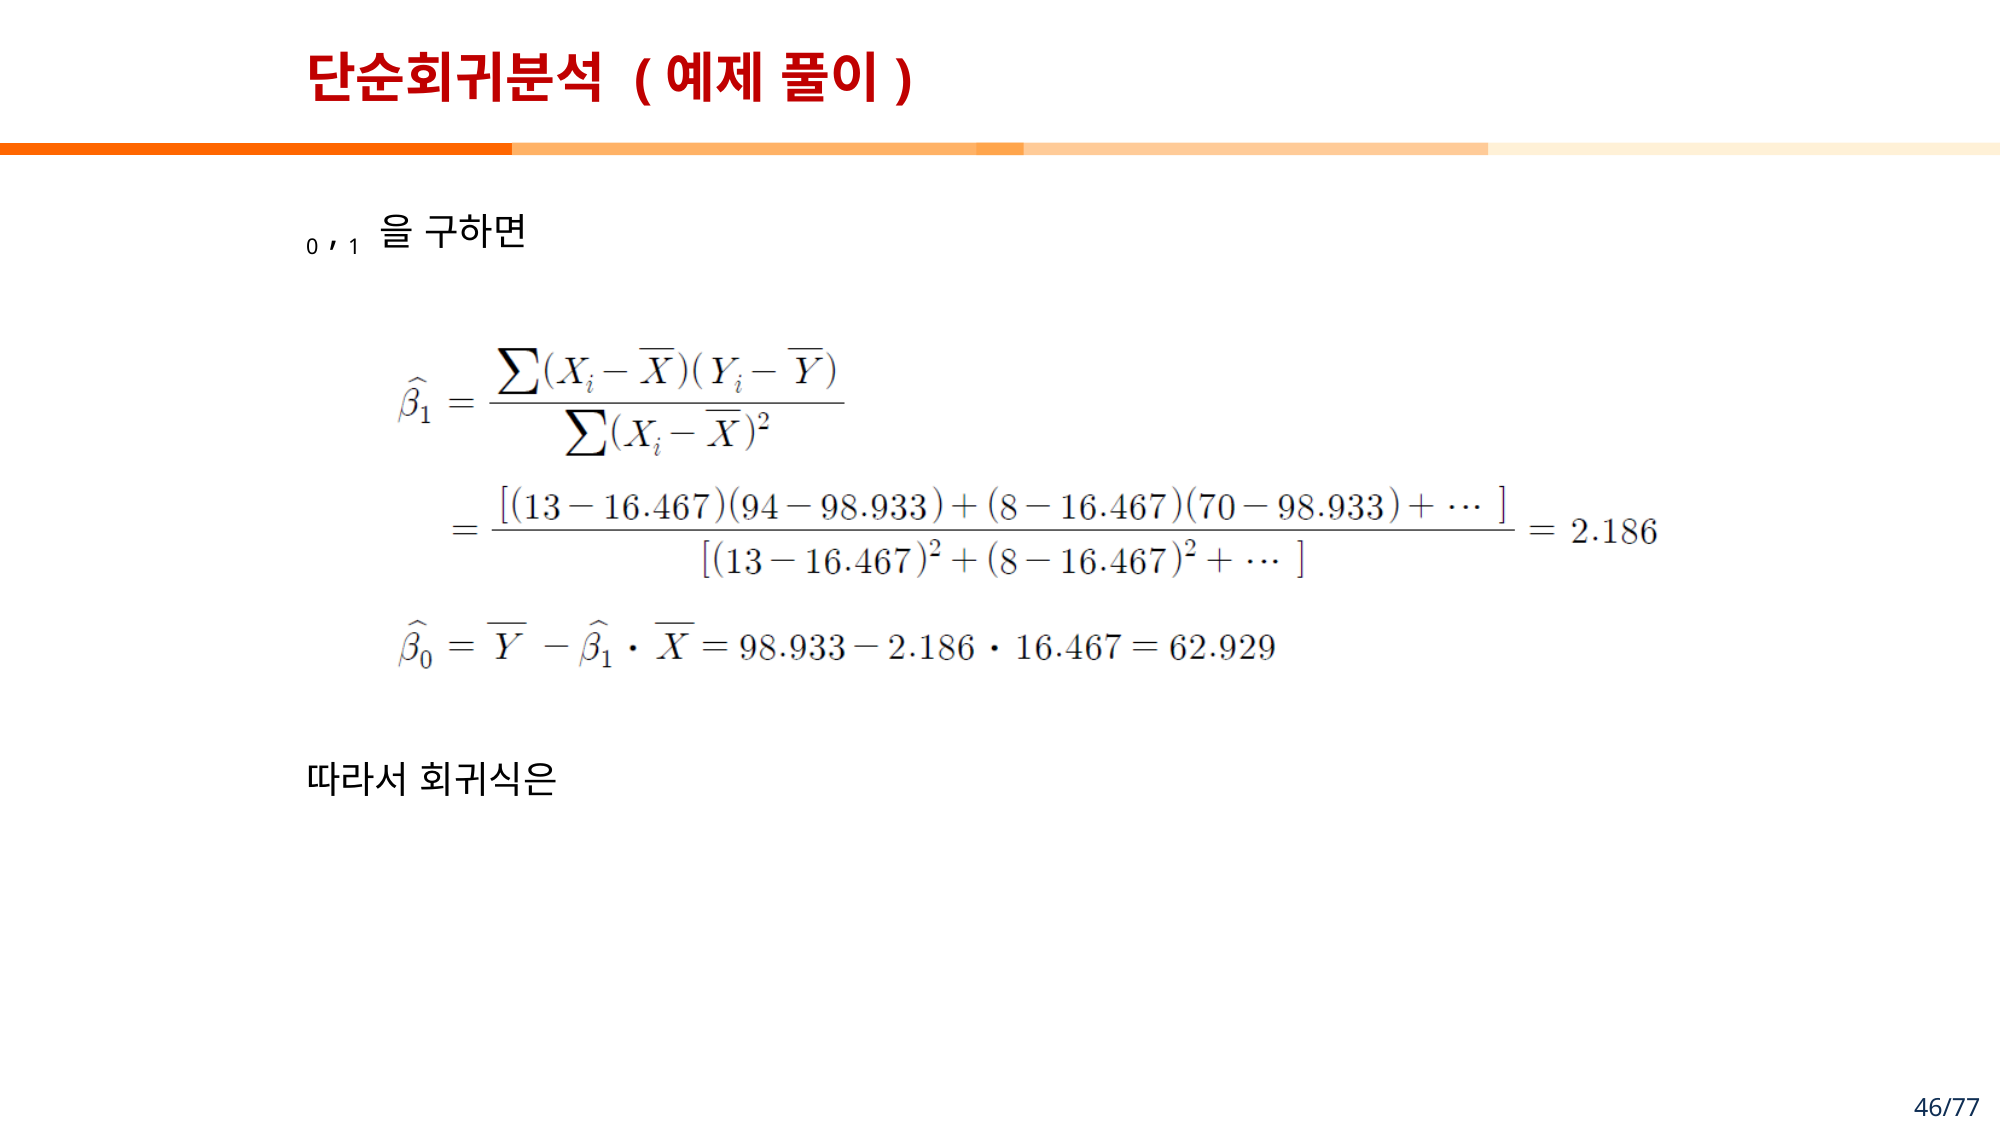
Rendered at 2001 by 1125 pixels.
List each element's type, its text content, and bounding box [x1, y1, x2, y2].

picture [323, 323, 1666, 686]
title 단순회귀분석 (예제 풀이) [291, 31, 1532, 122]
